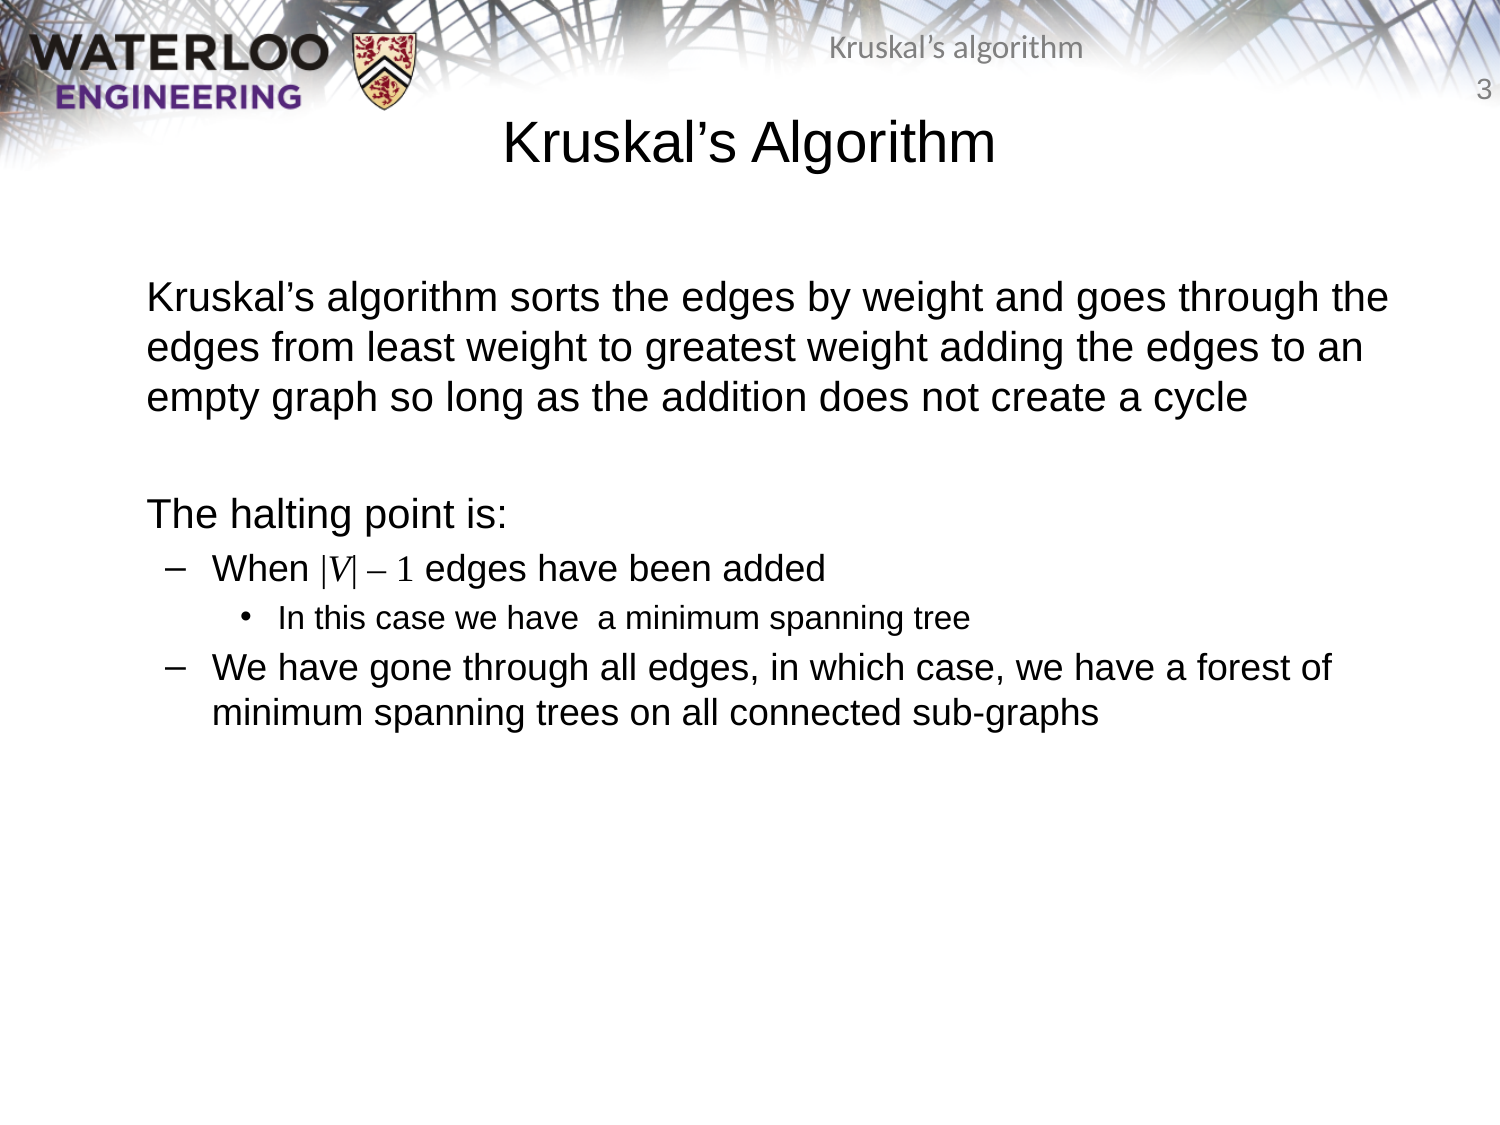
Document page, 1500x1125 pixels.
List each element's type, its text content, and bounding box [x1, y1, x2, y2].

list Kruskal’s algorithm sorts the edges by weight and goes through the edges from least weight to greatest weight adding the edges to an empty graph so long as the addition does not create a cycle The halting point is: When |V| – 1 edges have been added In this case we have a minimum spanning tree We have gone through all edges, in which case, we have a forest of minimum spanning trees on all connected sub-graphs [74, 262, 1426, 1006]
picture [0, 0, 1500, 1125]
title Kruskal’s Algorithm [74, 44, 1426, 233]
